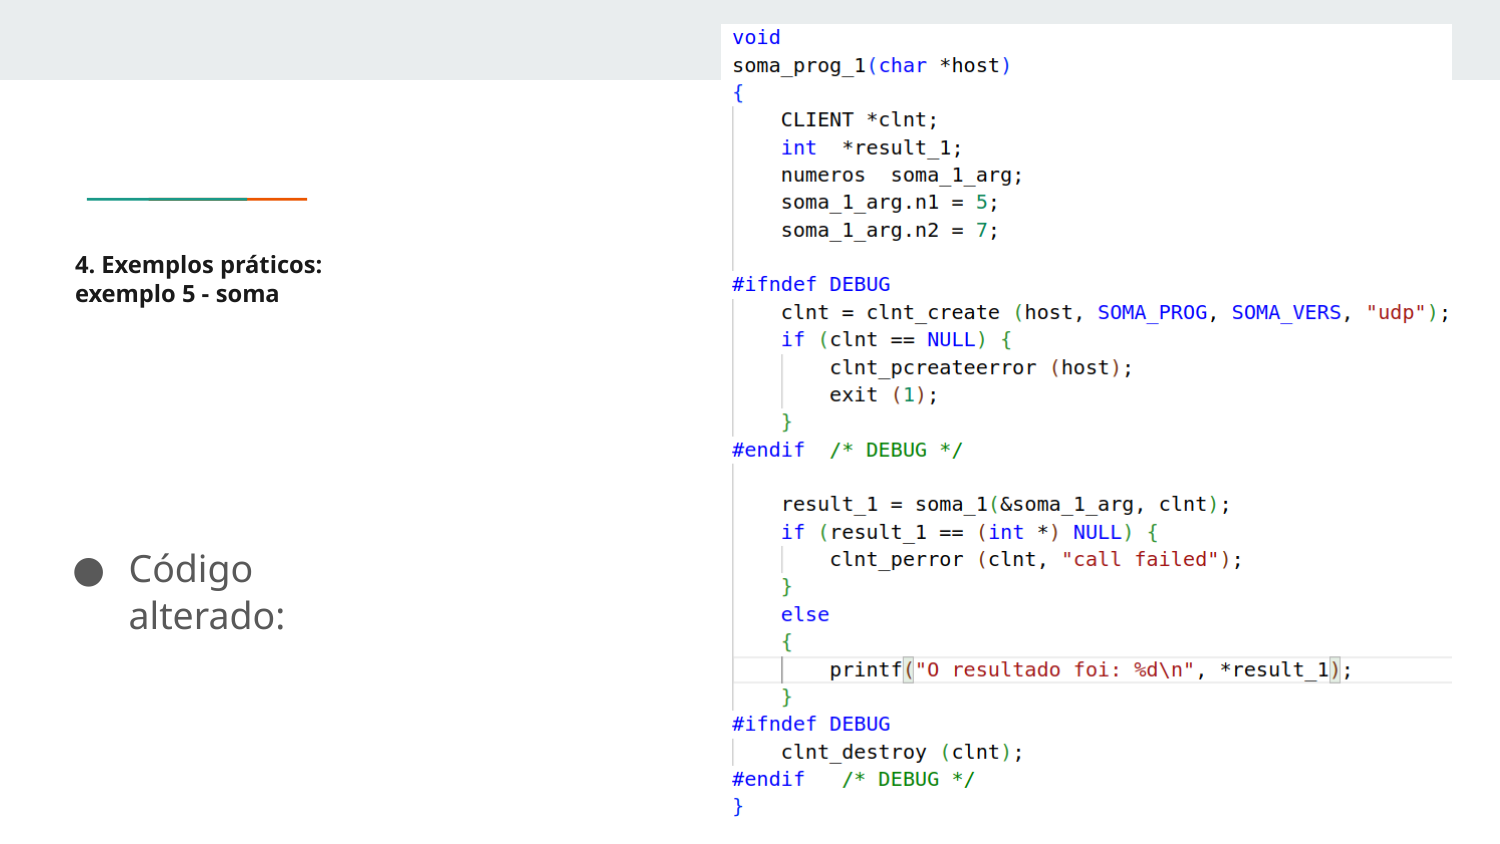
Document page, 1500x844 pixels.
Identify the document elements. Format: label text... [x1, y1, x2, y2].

list Código alterado: [38, 527, 321, 729]
title 4. Exemplos práticos: exemplo 5 - soma [60, 234, 422, 323]
picture [721, 24, 1452, 819]
